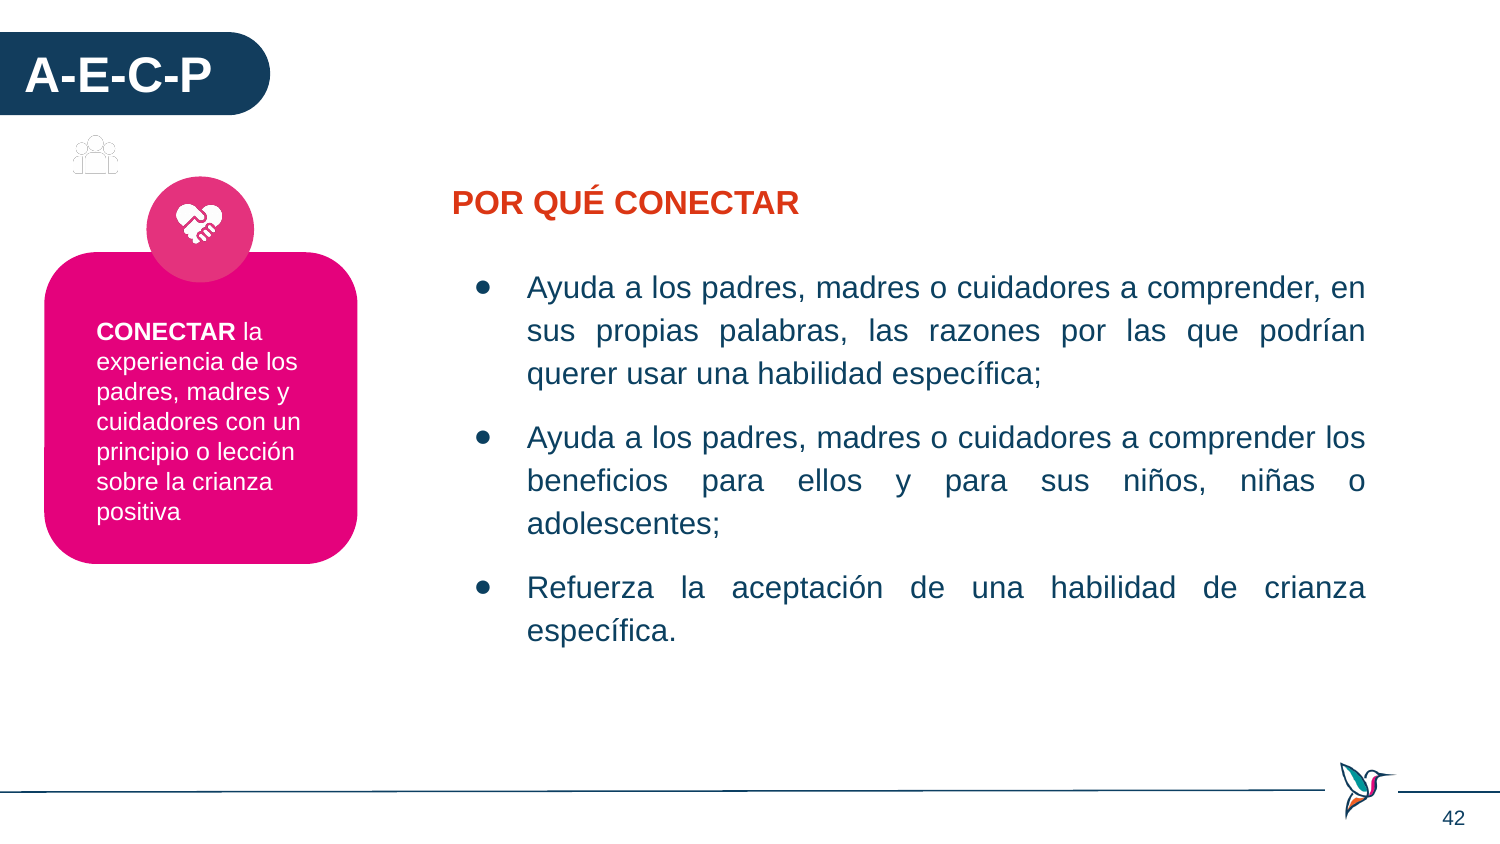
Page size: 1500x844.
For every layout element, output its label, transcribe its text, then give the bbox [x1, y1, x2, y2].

picture [1338, 759, 1398, 823]
picture [73, 131, 119, 177]
picture [176, 201, 222, 246]
text_box [0, 32, 247, 116]
text_box [146, 176, 255, 283]
text_box POR QUÉ CONECTAR Ayuda a los padres, madres o cuidadores a comprender, en sus propias palabras, las razones por las que podrían querer usar una habilidad específica; Ayuda a los padres, madres o cuidadores a comprender los beneficios para ellos y para sus niños, niñas o adolescentes; Refuerza la aceptación de una habilidad de crianza específica. [436, 173, 1383, 724]
text_box A-E-C-P [9, 35, 592, 111]
text_box CONECTAR la experiencia de los padres, madres y cuidadores con un principio o lección sobre la crianza positiva [44, 252, 358, 564]
